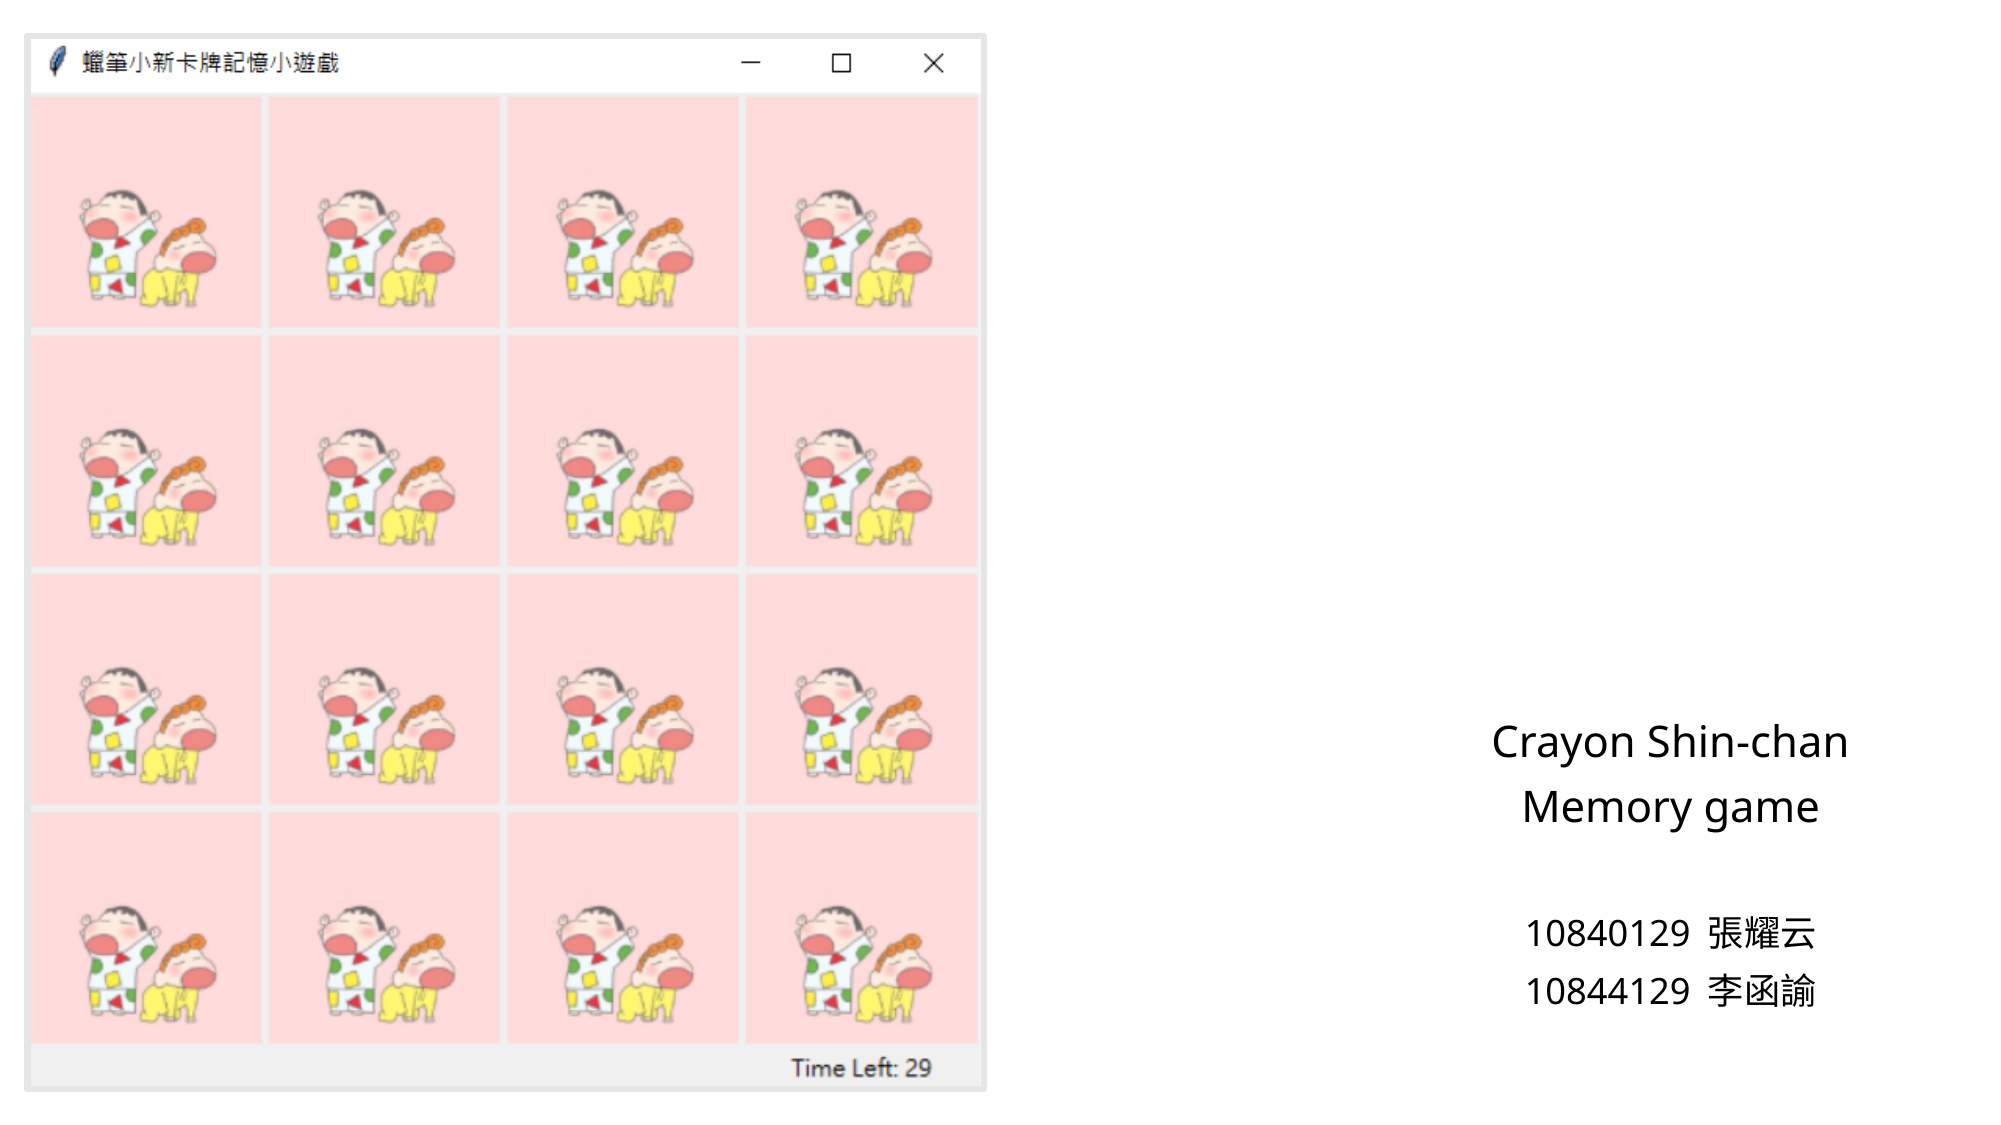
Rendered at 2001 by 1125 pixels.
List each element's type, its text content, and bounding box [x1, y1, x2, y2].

picture [30, 38, 981, 1087]
subtitle Crayon Shin-chan Memory game 10840129 張耀云 10844129 李函諭 [1406, 712, 1936, 1023]
